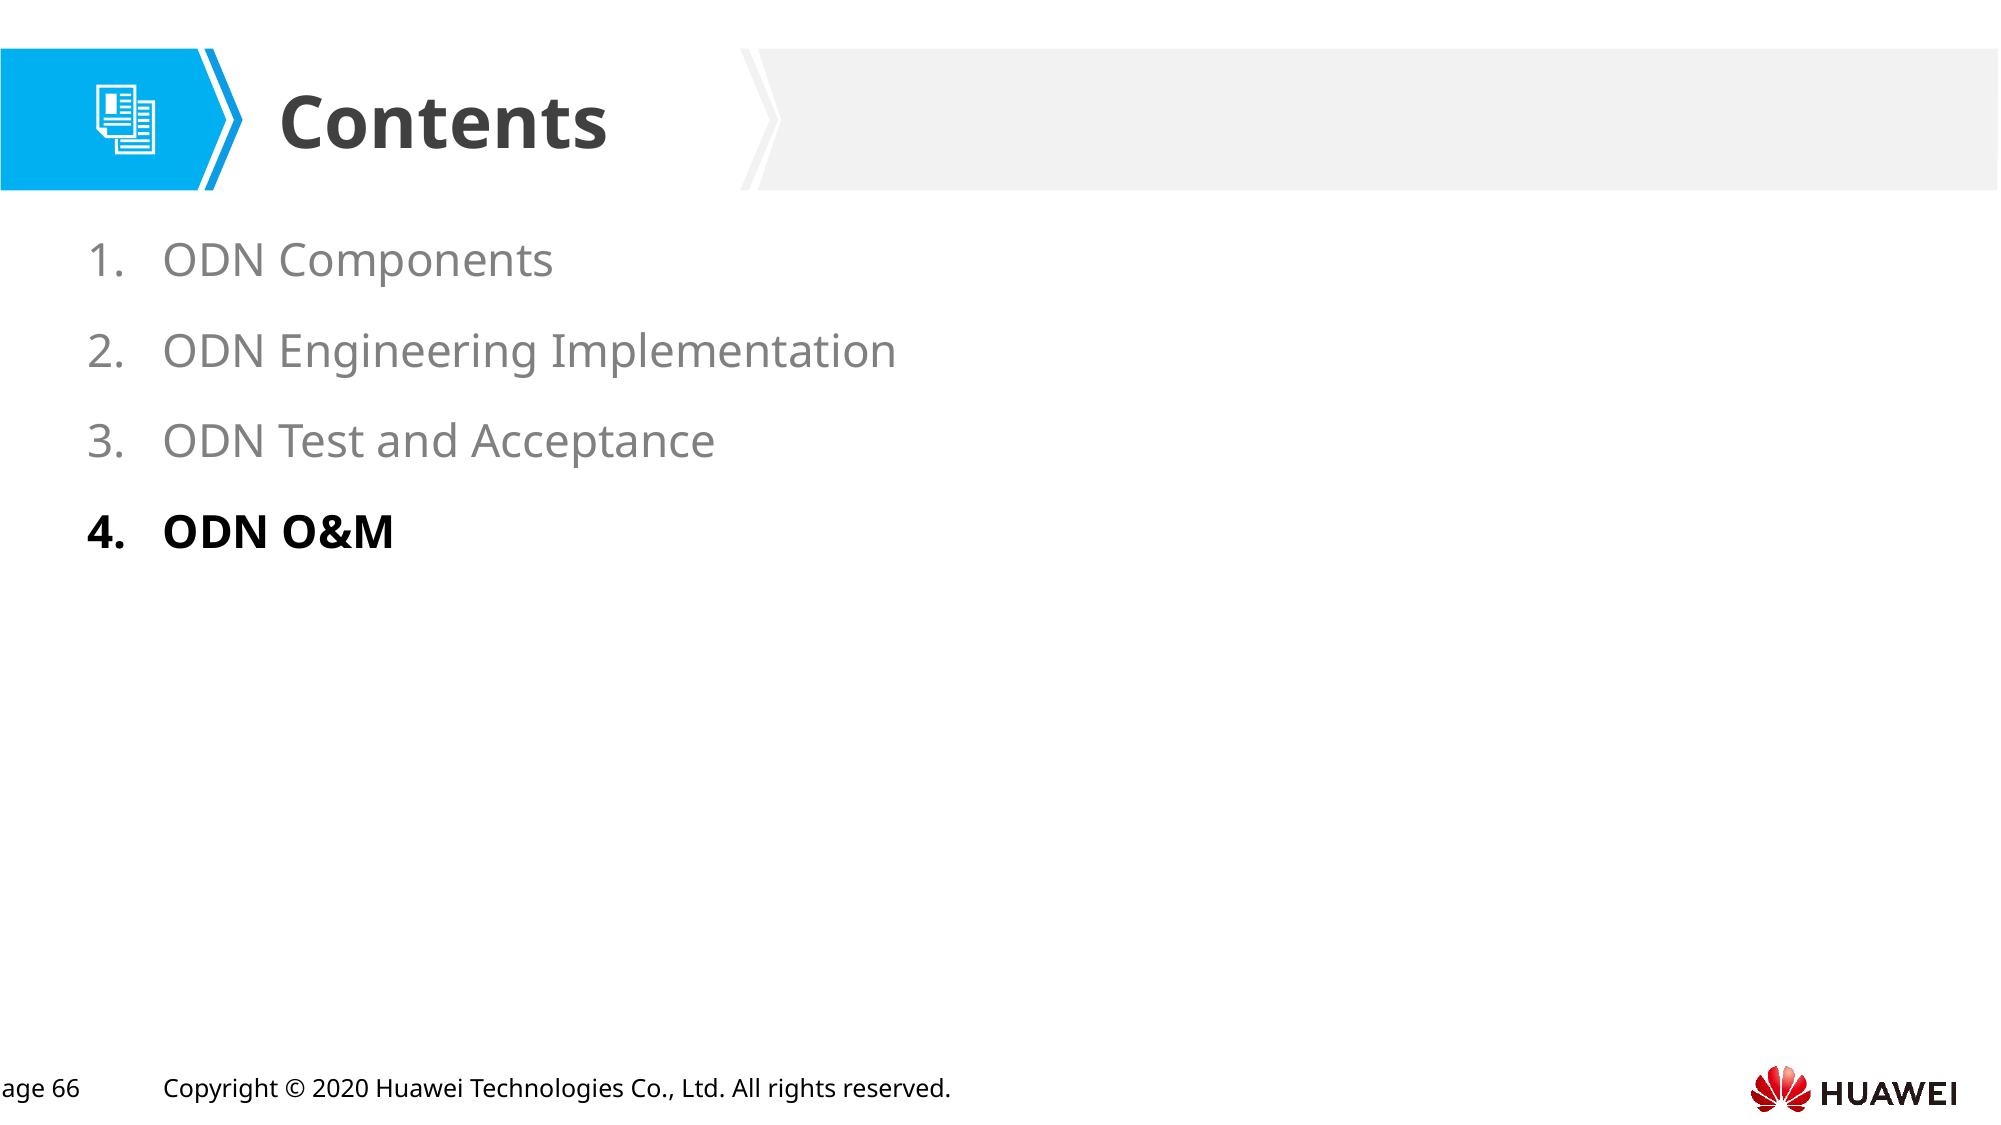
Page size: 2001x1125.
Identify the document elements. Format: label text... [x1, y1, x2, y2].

picture [1751, 1066, 1956, 1112]
list ODN Components ODN Engineering Implementation ODN Test and Acceptance ODN O&M [74, 202, 1930, 971]
